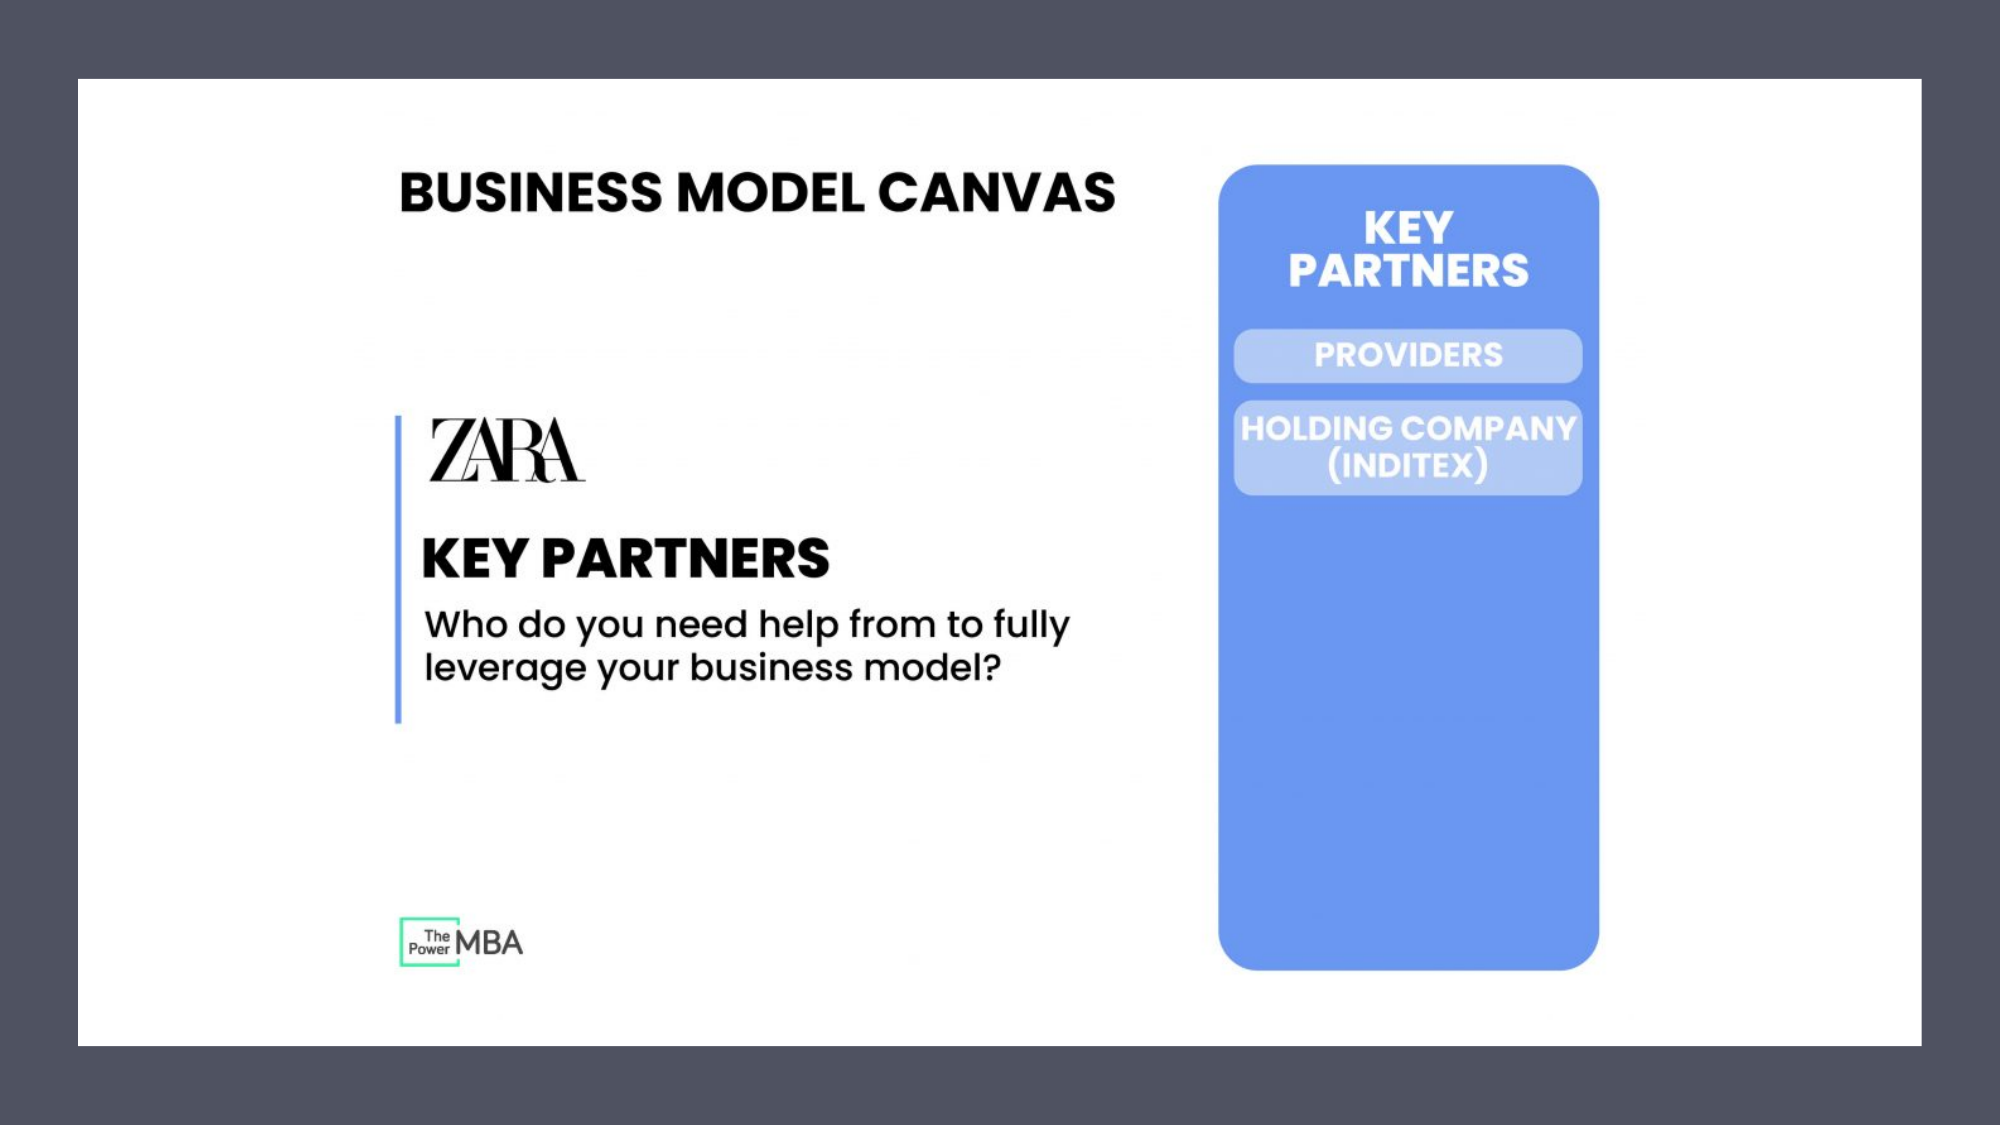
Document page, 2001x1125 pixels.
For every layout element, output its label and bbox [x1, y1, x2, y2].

text_box [0, 0, 2000, 1125]
picture [354, 105, 1646, 1020]
text_box [77, 78, 1923, 1047]
